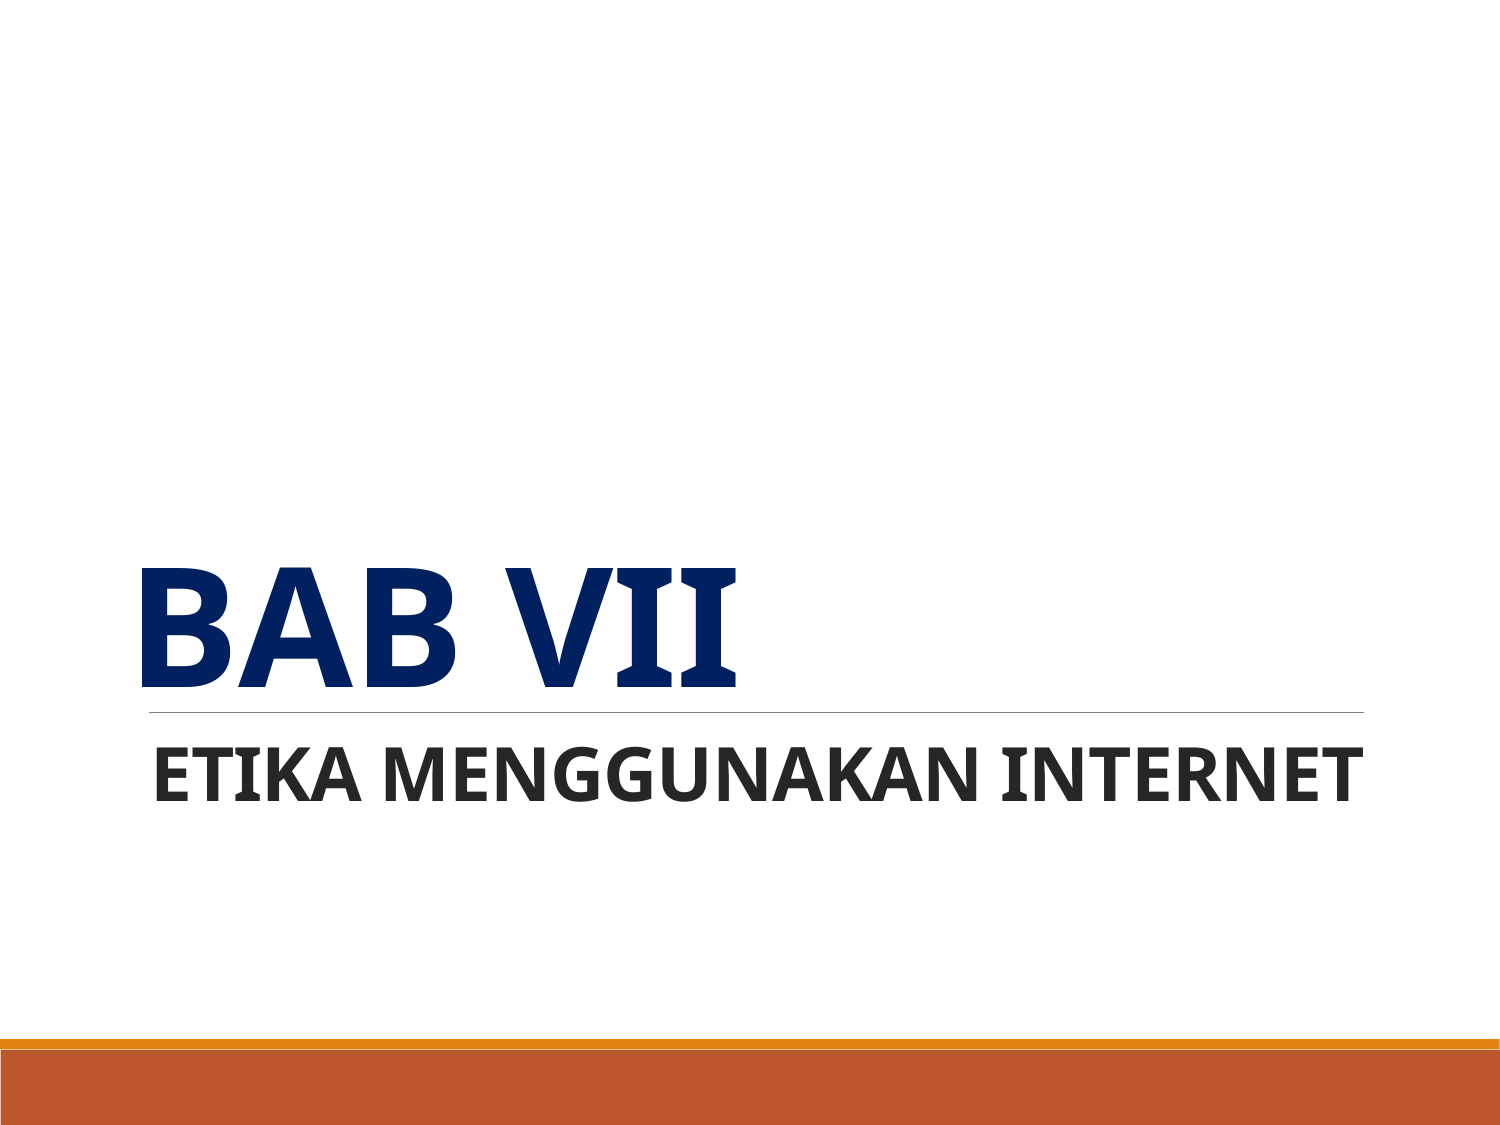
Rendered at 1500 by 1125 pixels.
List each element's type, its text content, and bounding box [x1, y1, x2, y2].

title BAB VII [112, 537, 1500, 729]
text_box ETIKA MENGGUNAKAN INTERNET [135, 633, 1500, 824]
